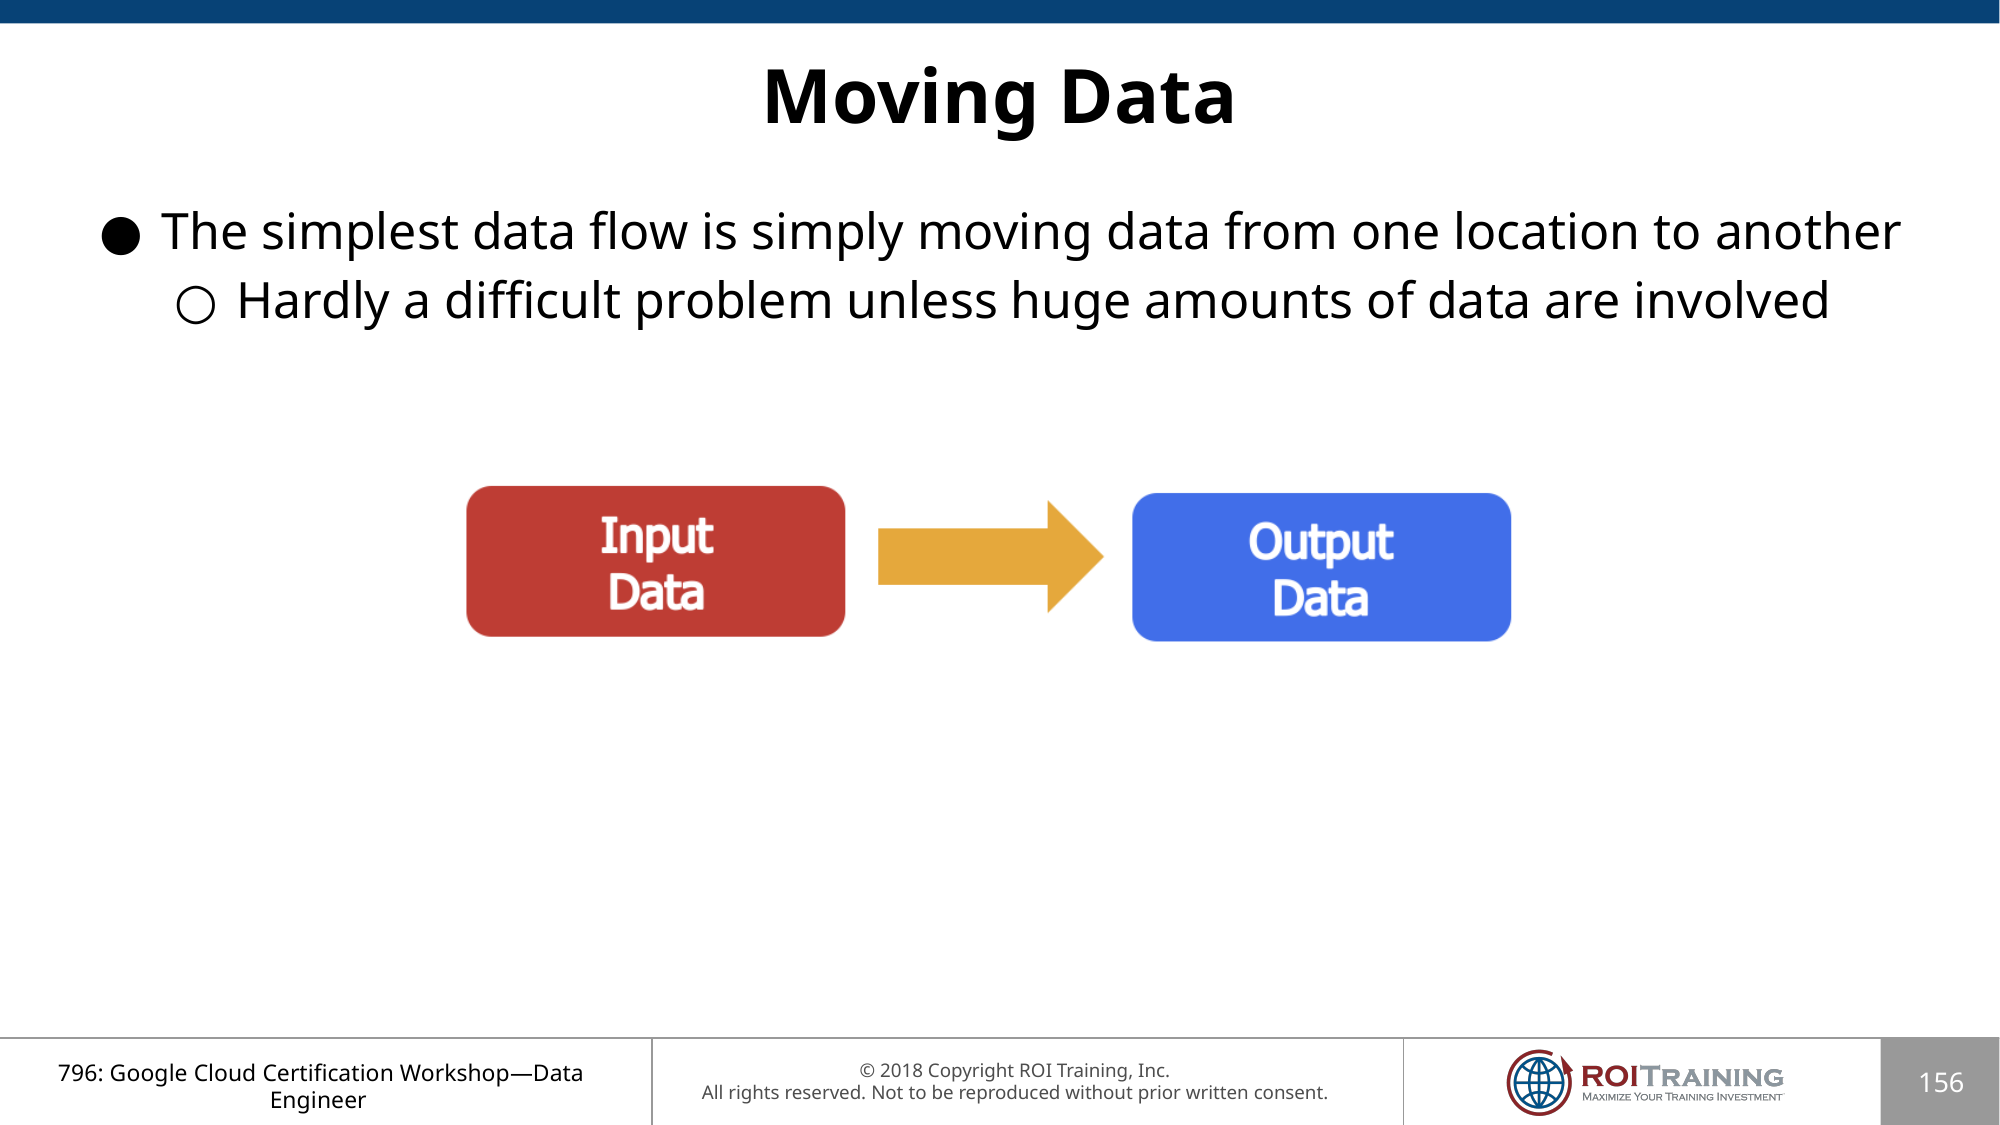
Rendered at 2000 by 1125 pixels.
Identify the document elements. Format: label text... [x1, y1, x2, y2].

list The simplest data flow is simply moving data from one location to another Hardly a difficult problem unless huge amounts of data are involved [66, 170, 1930, 1032]
title Moving Data [68, 30, 1932, 156]
picture [443, 445, 1557, 692]
picture [1498, 1048, 1789, 1117]
